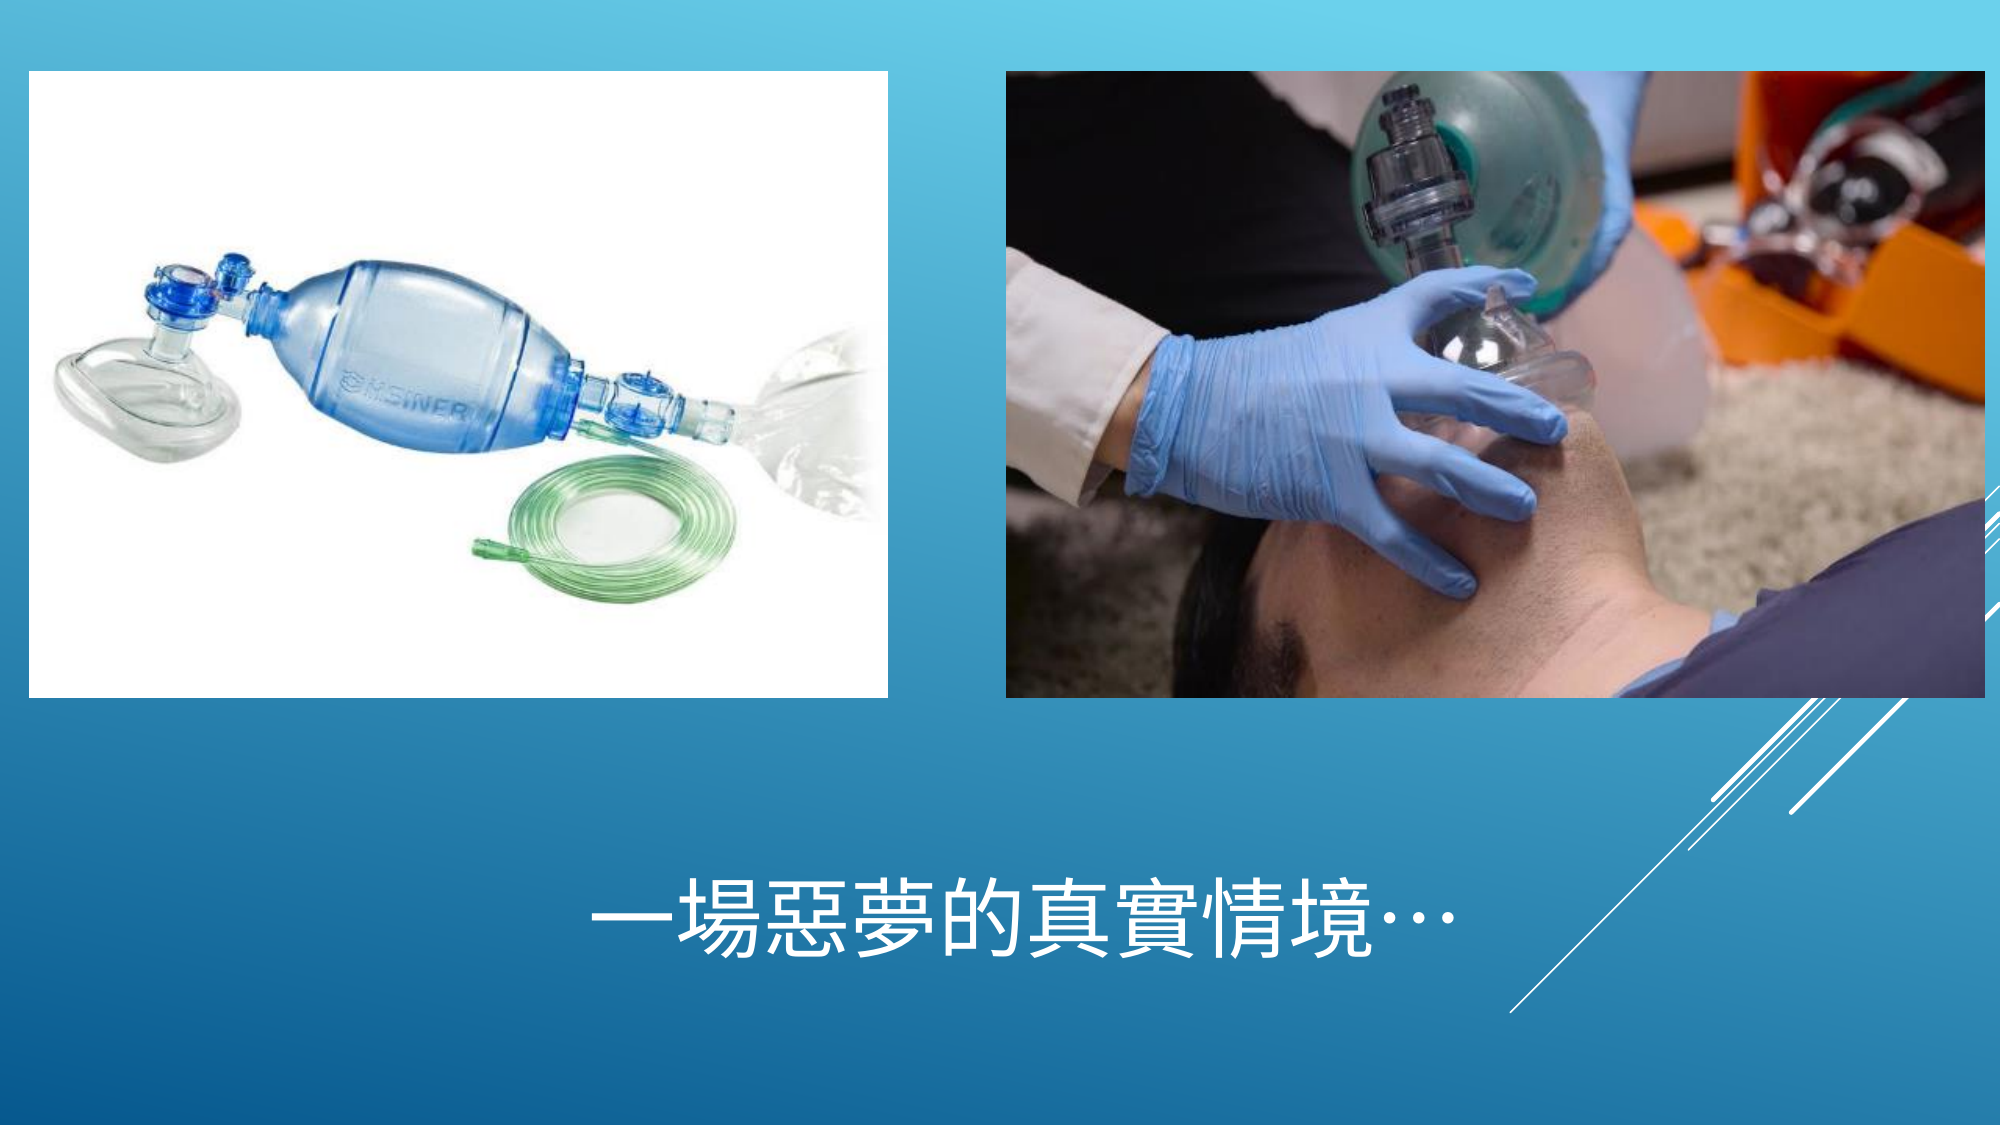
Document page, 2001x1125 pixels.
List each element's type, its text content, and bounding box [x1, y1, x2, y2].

picture [29, 71, 888, 699]
picture [1005, 71, 1986, 699]
text_box 一場惡夢的真實情境… [351, 856, 1700, 977]
